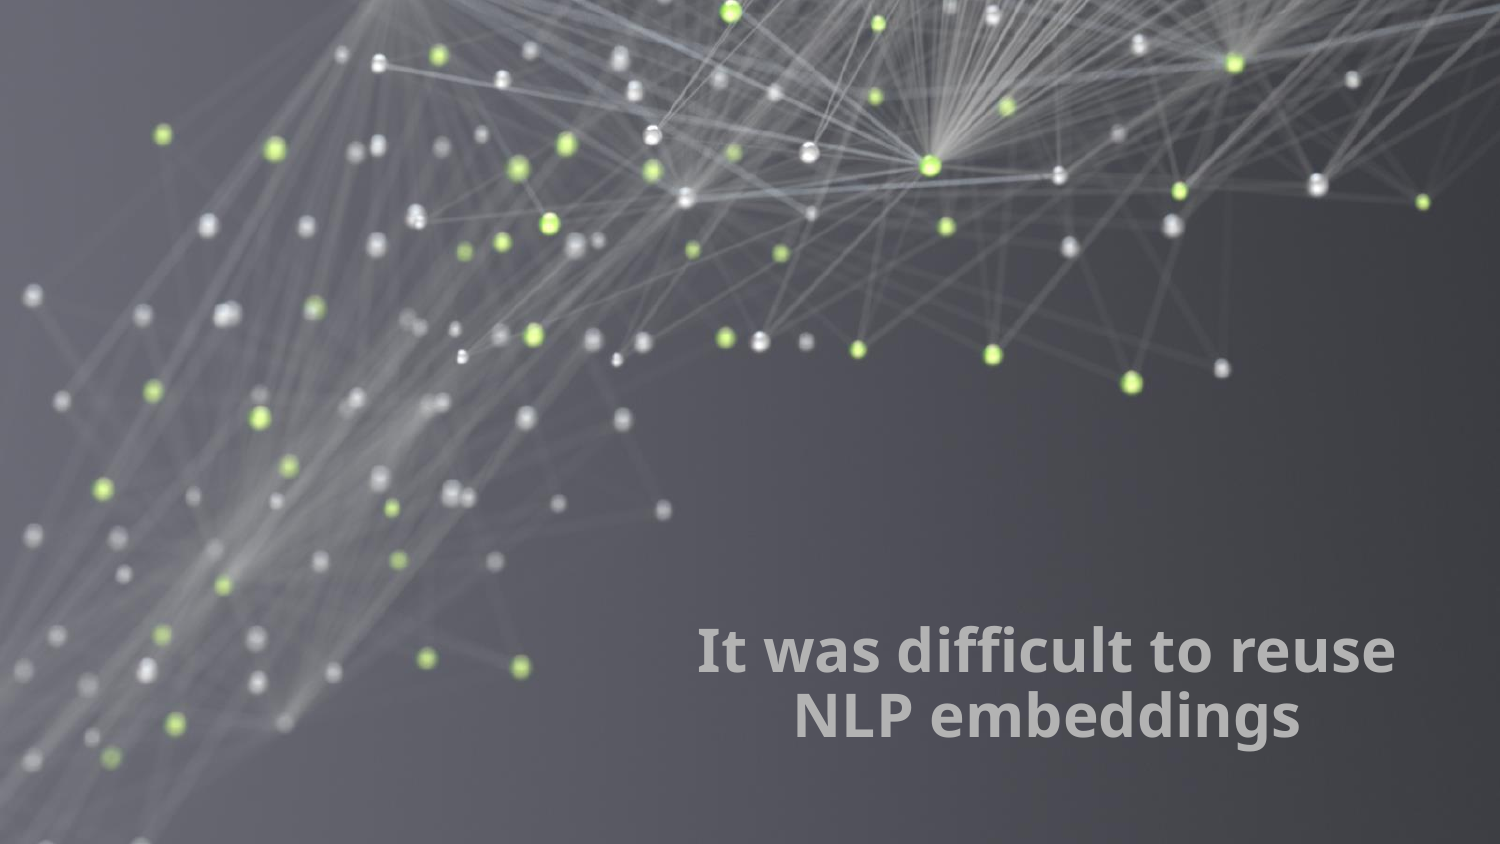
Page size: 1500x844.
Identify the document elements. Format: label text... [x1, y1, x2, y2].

picture [0, 0, 1500, 844]
title It was difficult to reuse NLP embeddings [680, 577, 1415, 766]
